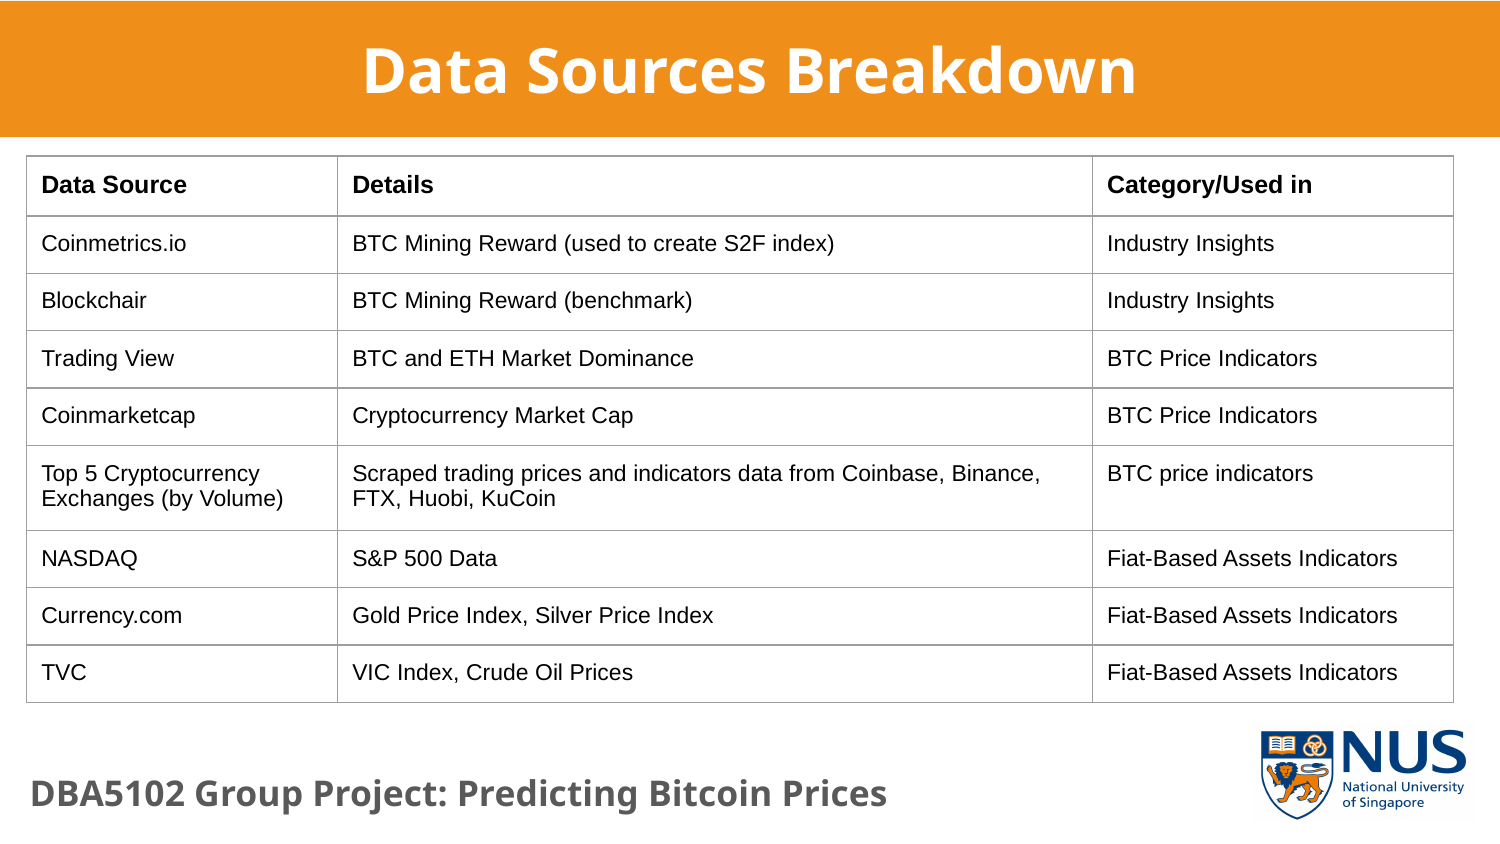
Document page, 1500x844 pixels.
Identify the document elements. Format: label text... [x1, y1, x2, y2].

table_cell BTC and ETH Market Dominance [338, 331, 1092, 387]
table_cell Scraped trading prices and indicators data from Coinbase, Binance, FTX, Huobi, KuCoin [338, 446, 1092, 530]
table_cell BTC Mining Reward (used to create S2F index) [338, 217, 1092, 273]
table_cell BTC price indicators [1093, 446, 1453, 530]
table_cell Cryptocurrency Market Cap [338, 389, 1092, 445]
table_cell BTC Price Indicators [1093, 389, 1453, 445]
table_header Data Source [27, 157, 337, 215]
table_cell Fiat-Based Assets Indicators [1093, 646, 1453, 702]
table_cell Blockchair [27, 274, 337, 330]
table_cell Fiat-Based Assets Indicators [1093, 588, 1453, 644]
table_cell BTC Mining Reward (benchmark) [338, 274, 1092, 330]
table_header Category/Used in [1093, 157, 1453, 215]
table_cell Gold Price Index, Silver Price Index [338, 588, 1092, 644]
text_box Data Sources Breakdown [0, 0, 1500, 138]
picture [1252, 722, 1476, 823]
table_cell BTC Price Indicators [1093, 331, 1453, 387]
text_box DBA5102 Group Project: Predicting Bitcoin Prices [14, 763, 1226, 822]
table_cell Industry Insights [1093, 274, 1453, 330]
table_cell Coinmetrics.io [27, 217, 337, 273]
table_cell VIC Index, Crude Oil Prices [338, 646, 1092, 702]
table_cell TVC [27, 646, 337, 702]
table_cell Fiat-Based Assets Indicators [1093, 531, 1453, 587]
table_cell Top 5 Cryptocurrency Exchanges (by Volume) [27, 446, 337, 530]
table_cell Coinmarketcap [27, 389, 337, 445]
table_cell Trading View [27, 331, 337, 387]
table_cell S&P 500 Data [338, 531, 1092, 587]
table_header Details [338, 157, 1092, 215]
table_cell NASDAQ [27, 531, 337, 587]
table_cell Currency.com [27, 588, 337, 644]
table_cell Industry Insights [1093, 217, 1453, 273]
